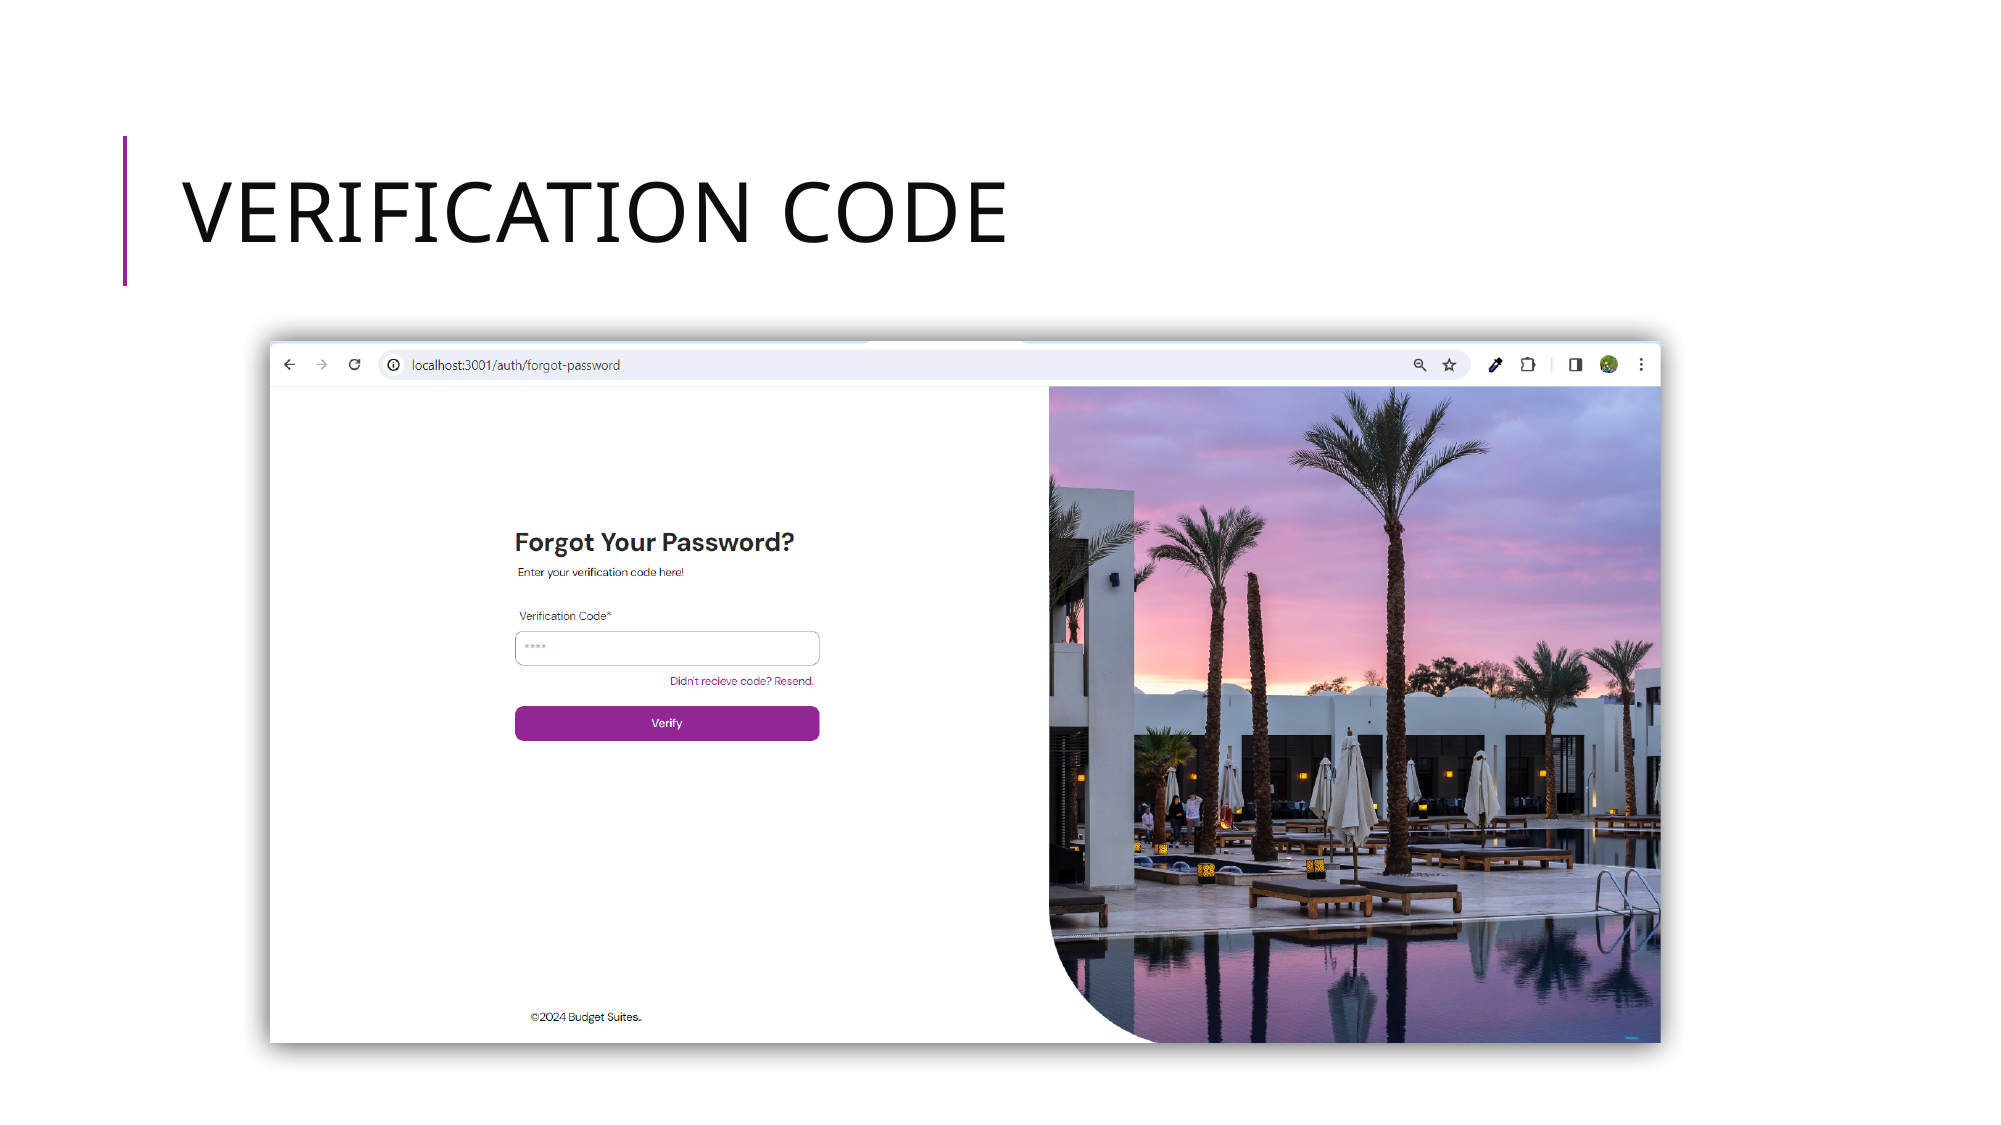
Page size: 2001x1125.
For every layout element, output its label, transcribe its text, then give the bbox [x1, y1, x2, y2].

title Verification code [168, 96, 1763, 342]
picture [269, 341, 1661, 1044]
